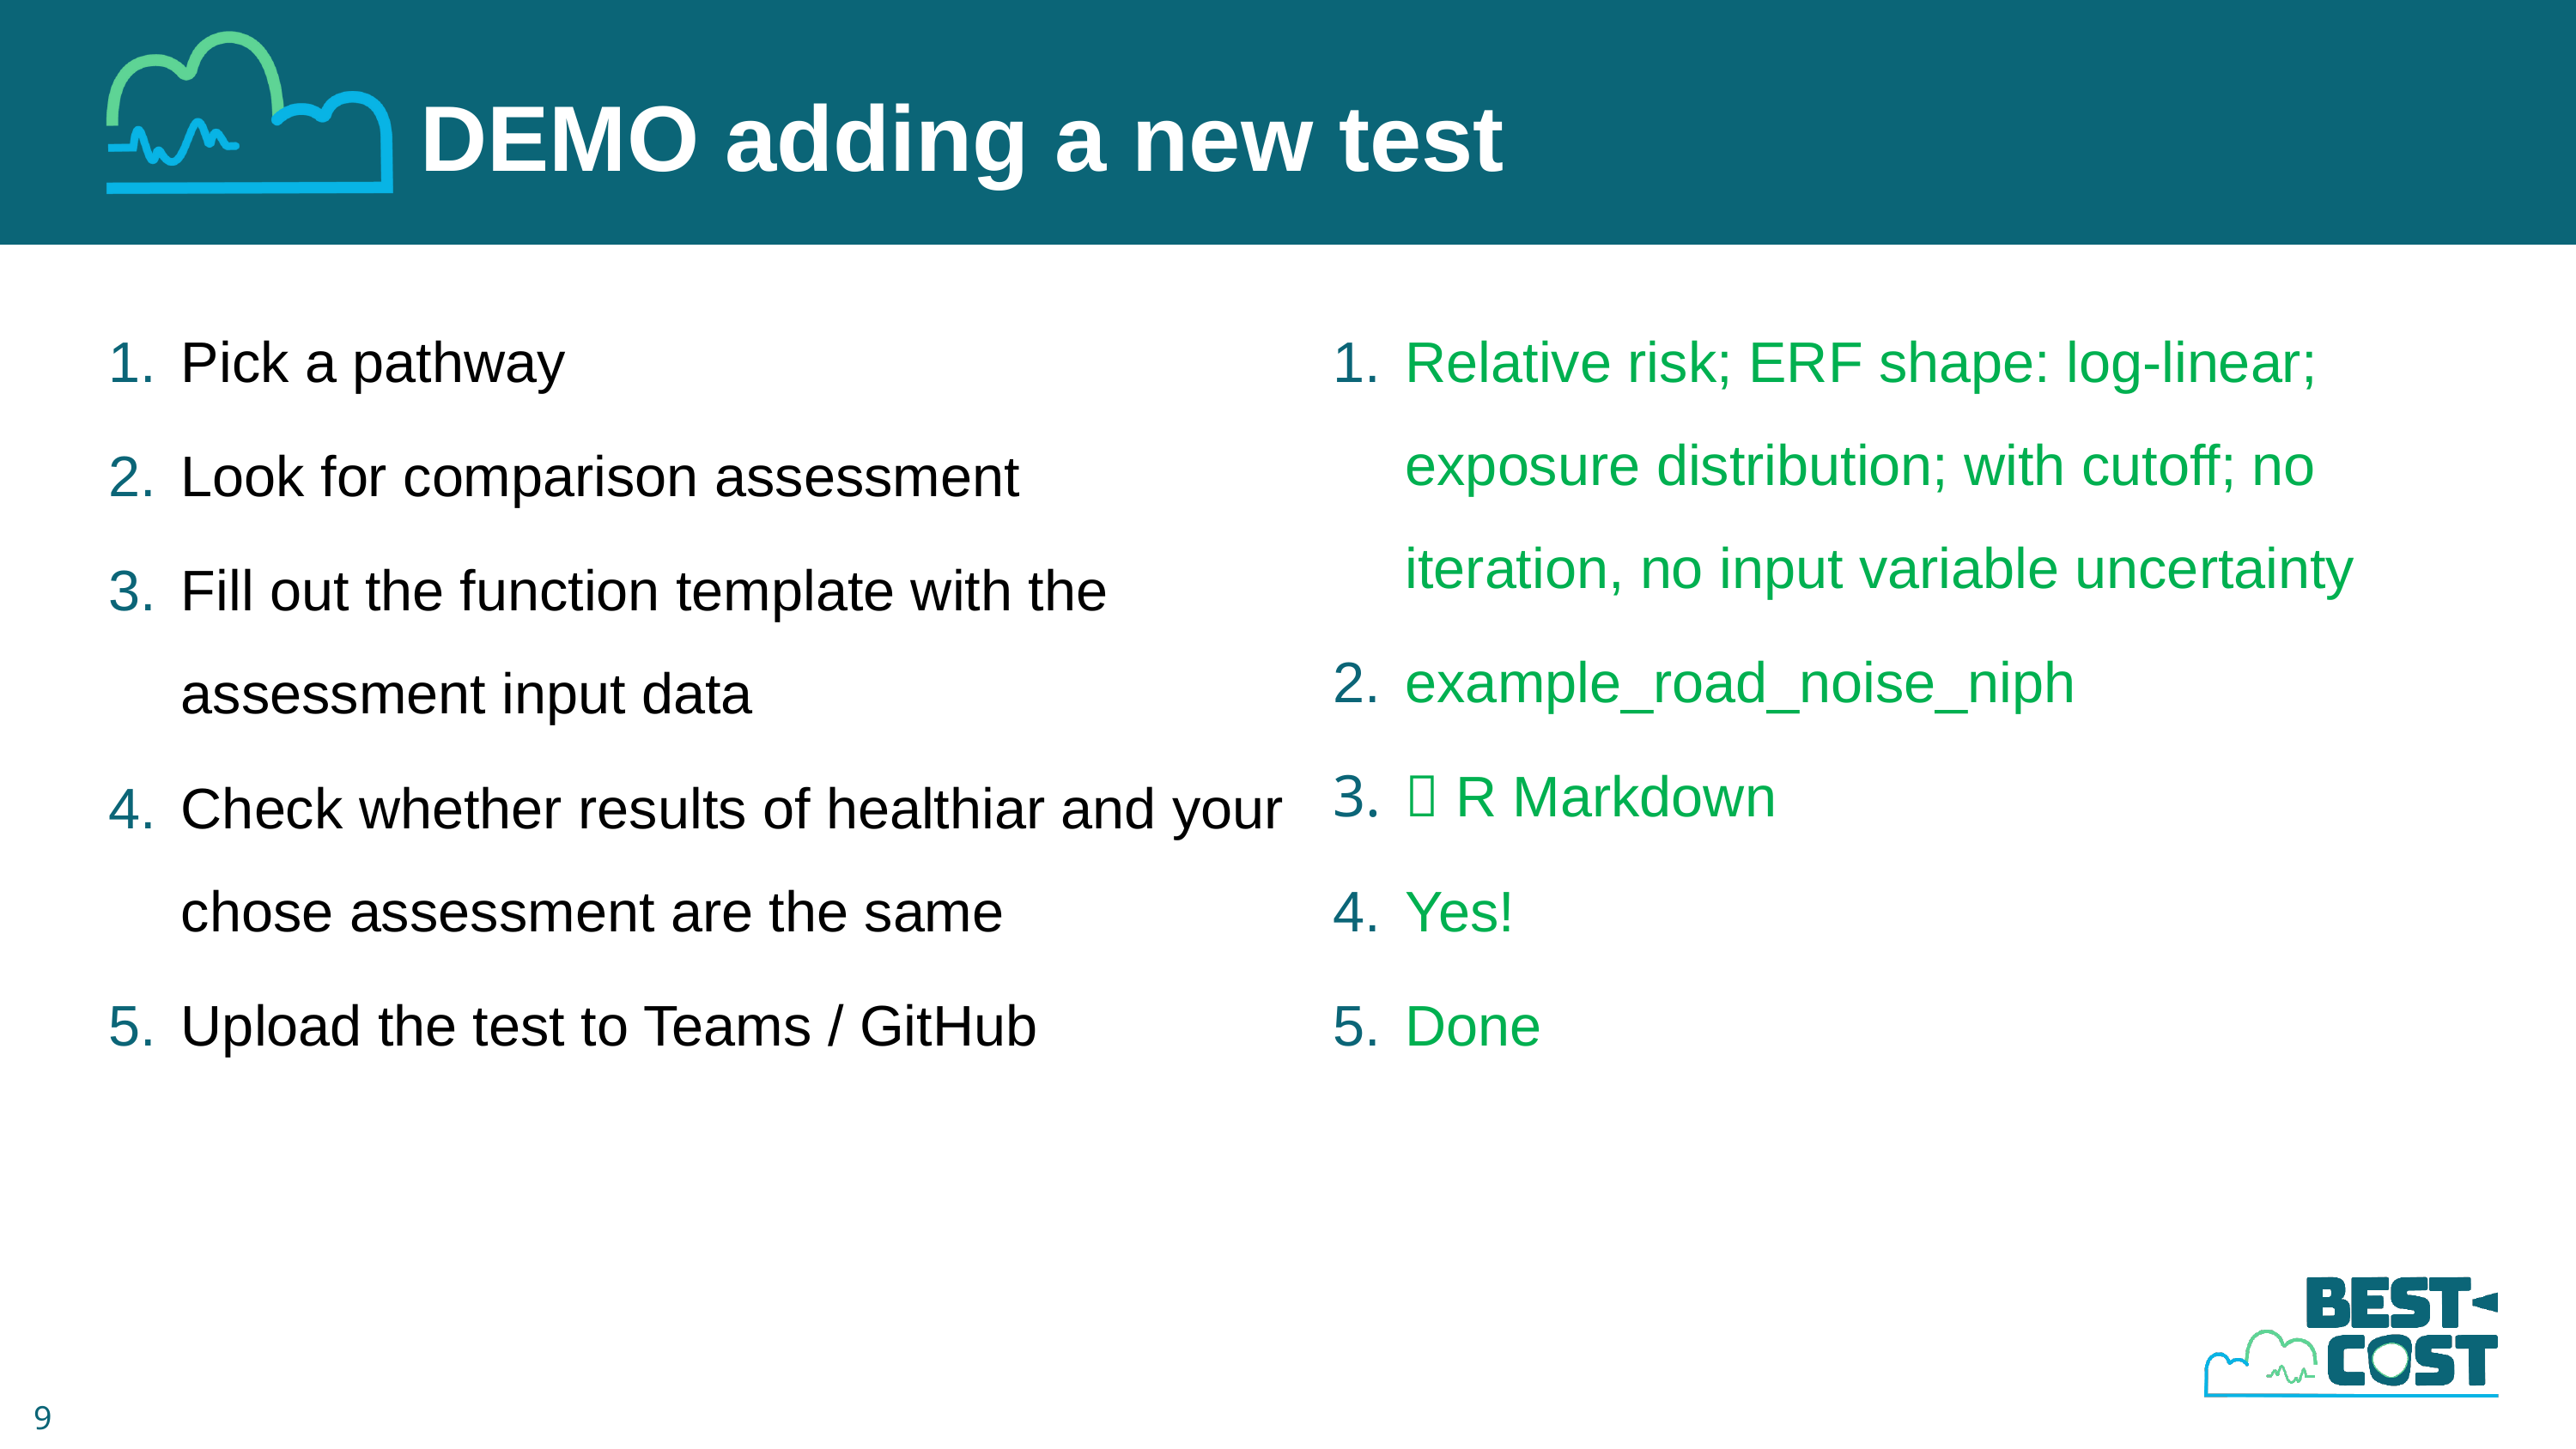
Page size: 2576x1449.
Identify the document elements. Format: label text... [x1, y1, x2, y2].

list Pick a pathway Look for comparison assessment Fill out the function template with the assessment input data Check whether results of healthiar and your chose assessment are the same Upload the test to Teams / GitHub [95, 284, 1320, 1229]
list Relative risk; ERF shape: log-linear; exposure distribution; with cutoff; no iteration, no input variable uncertainty example_road_noise_niph  R Markdown Yes! Done [1320, 284, 2555, 1229]
text_box DEMO adding a new test [407, 72, 2394, 199]
picture [95, 31, 408, 210]
picture [2199, 1229, 2500, 1422]
